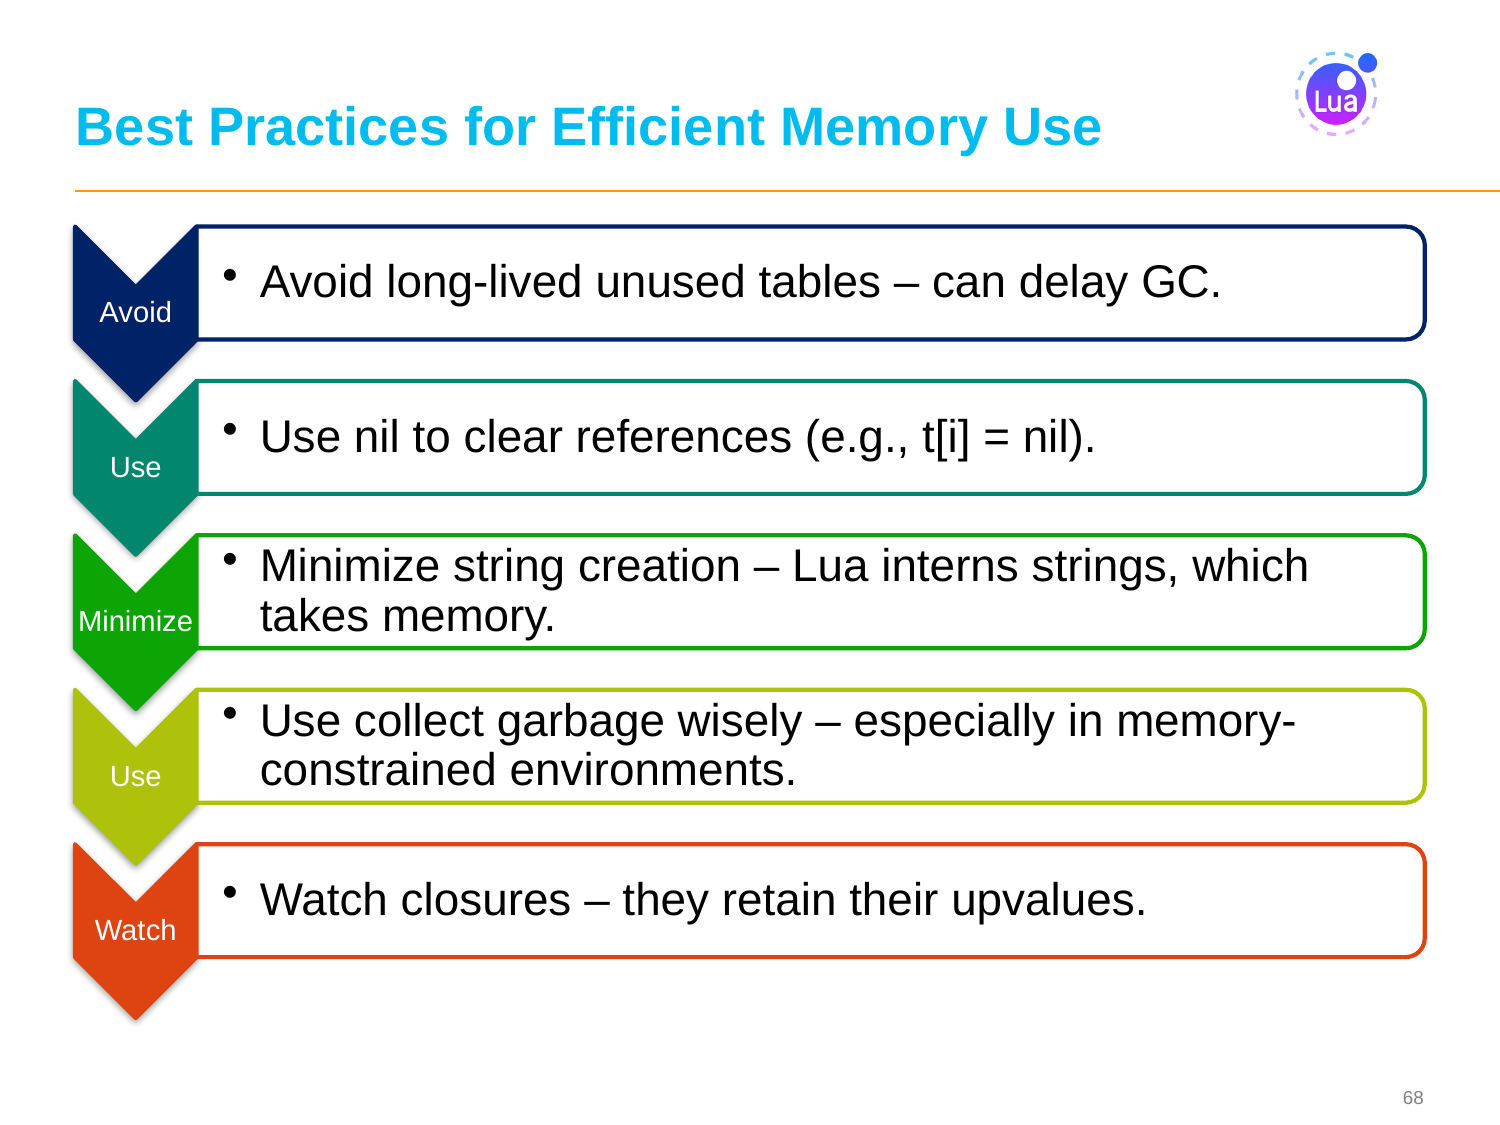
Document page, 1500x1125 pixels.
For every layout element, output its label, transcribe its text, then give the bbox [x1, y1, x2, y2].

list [74, 226, 1425, 1019]
title Best Practices for Efficient Memory Use [75, 27, 1422, 157]
